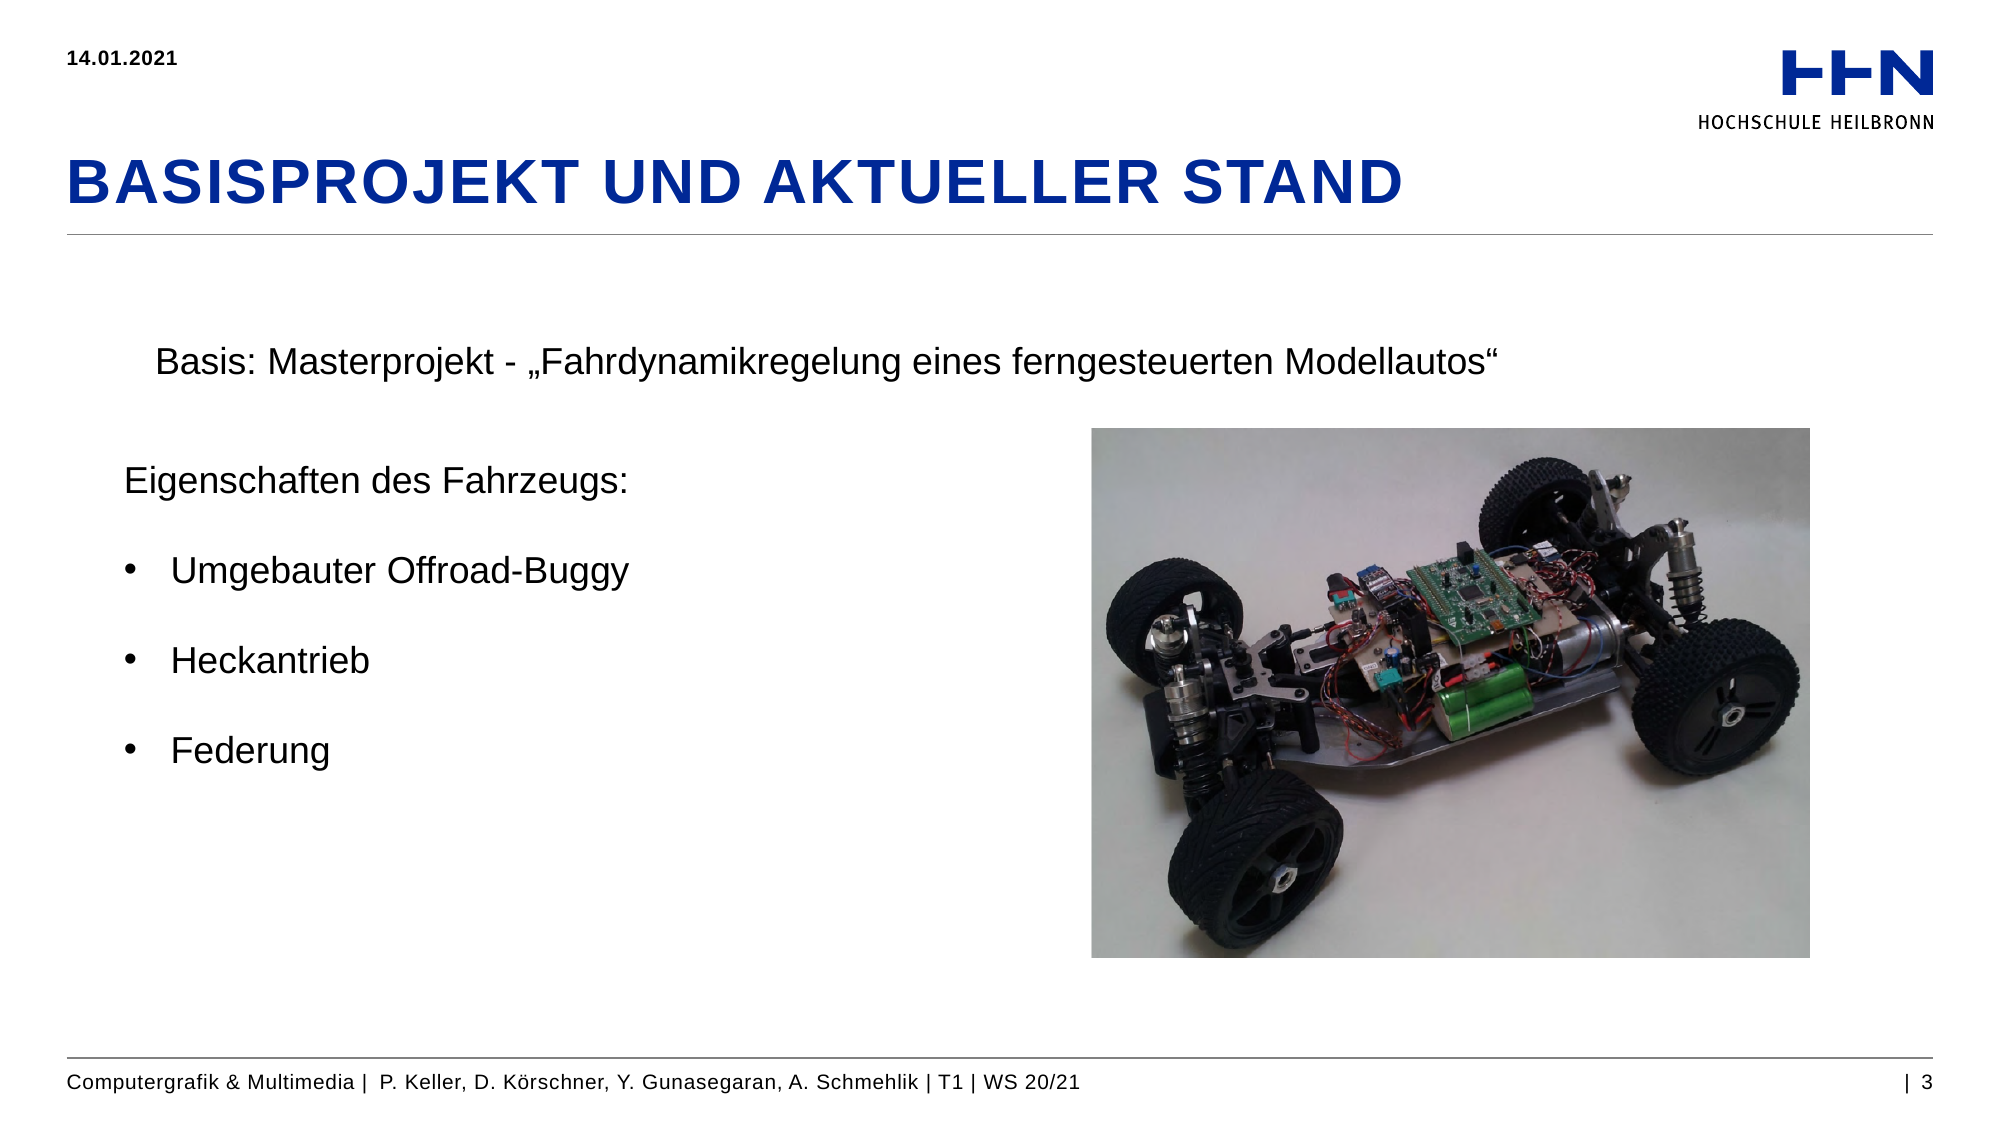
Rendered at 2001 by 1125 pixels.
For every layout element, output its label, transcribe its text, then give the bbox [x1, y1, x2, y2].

picture [1087, 421, 1819, 964]
text_box Eigenschaften des Fahrzeugs: Umgebauter Offroad-Buggy Heckantrieb Federung [61, 448, 1047, 959]
slide_number | 3 [1621, 1068, 1933, 1105]
footer Computergrafik & Multimedia | P. Keller, D. Körschner, Y. Gunasegaran, A. Schmehlik | T1 | WS 20/21 [66, 1068, 1277, 1105]
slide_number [66, 45, 1277, 81]
text_box Basis: Masterprojekt - „Fahrdynamikregelung eines ferngesteuerten Modellautos“ [93, 329, 1514, 389]
title Basisprojekt und aktueller Stand [66, 147, 1933, 217]
